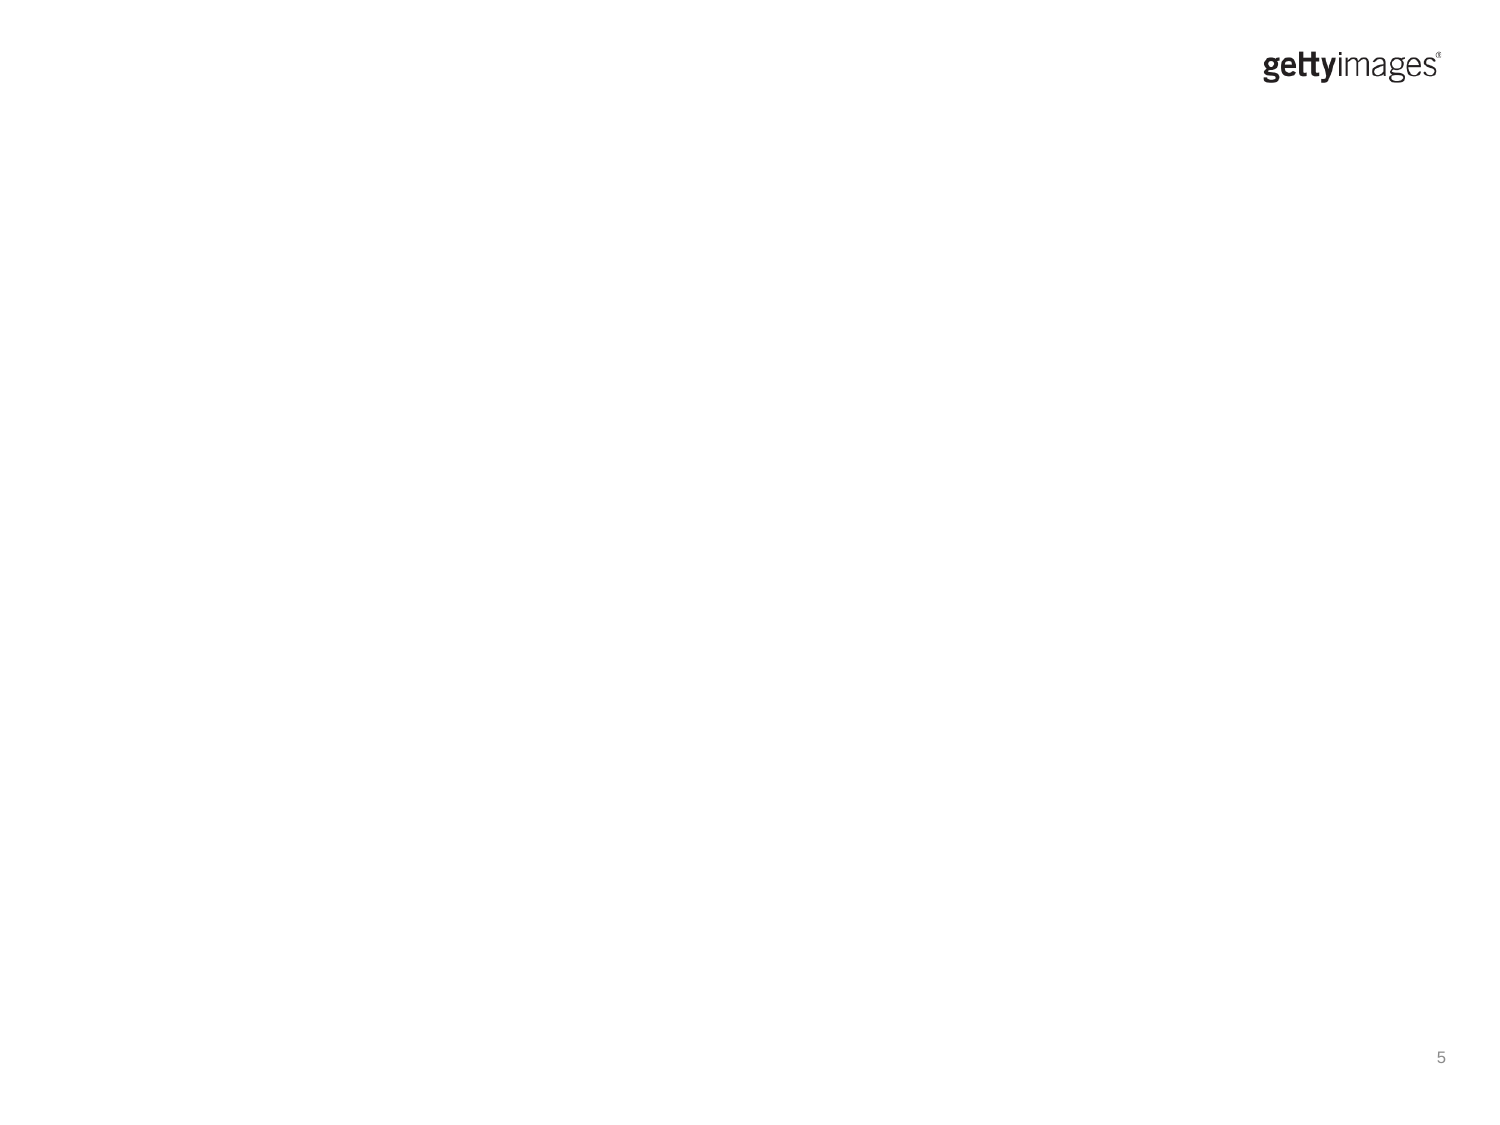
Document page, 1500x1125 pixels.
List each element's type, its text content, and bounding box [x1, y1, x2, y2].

slide_number 5 [1411, 1027, 1473, 1087]
